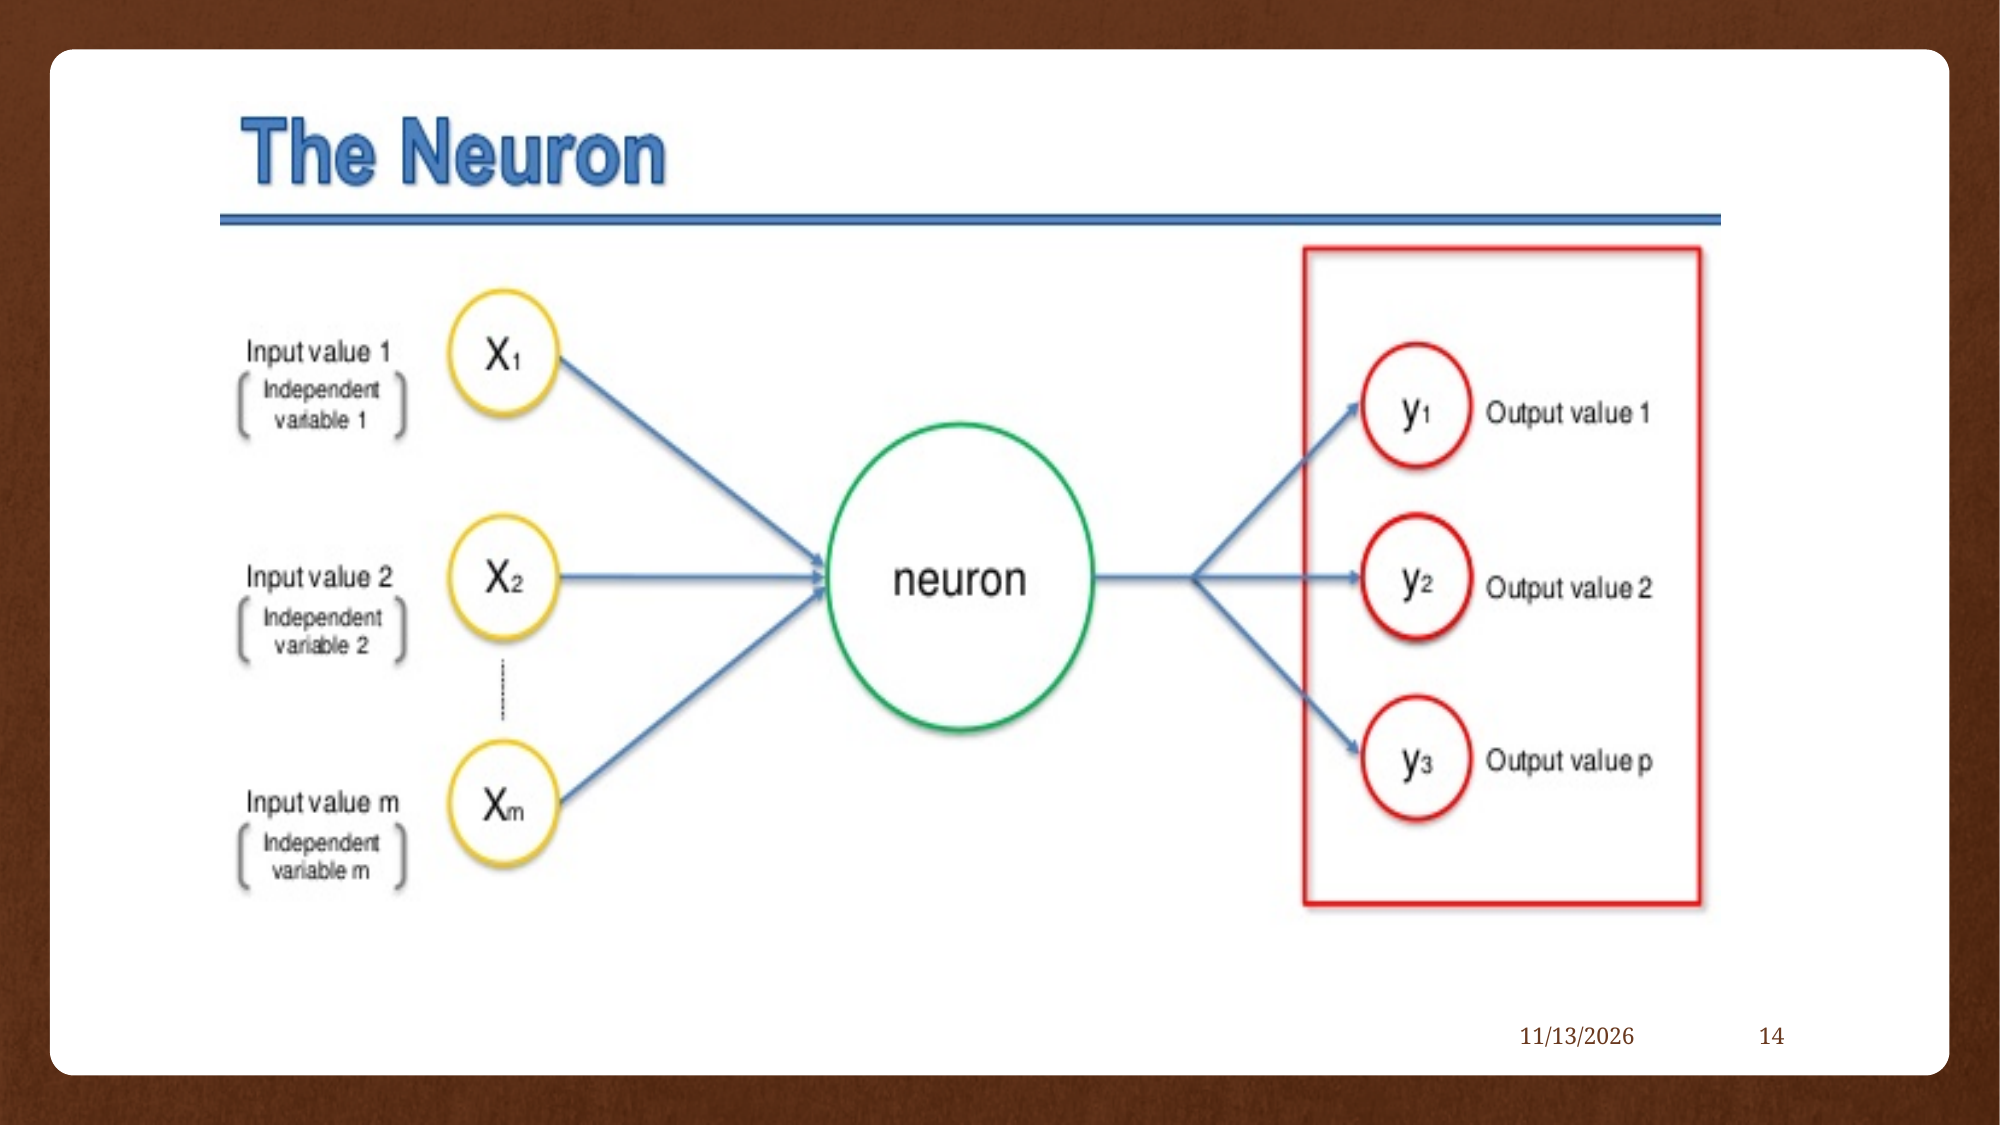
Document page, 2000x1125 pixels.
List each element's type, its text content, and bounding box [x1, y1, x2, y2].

picture [220, 101, 1721, 991]
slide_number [1449, 1012, 1650, 1063]
slide_number 14 [1682, 1012, 1800, 1063]
